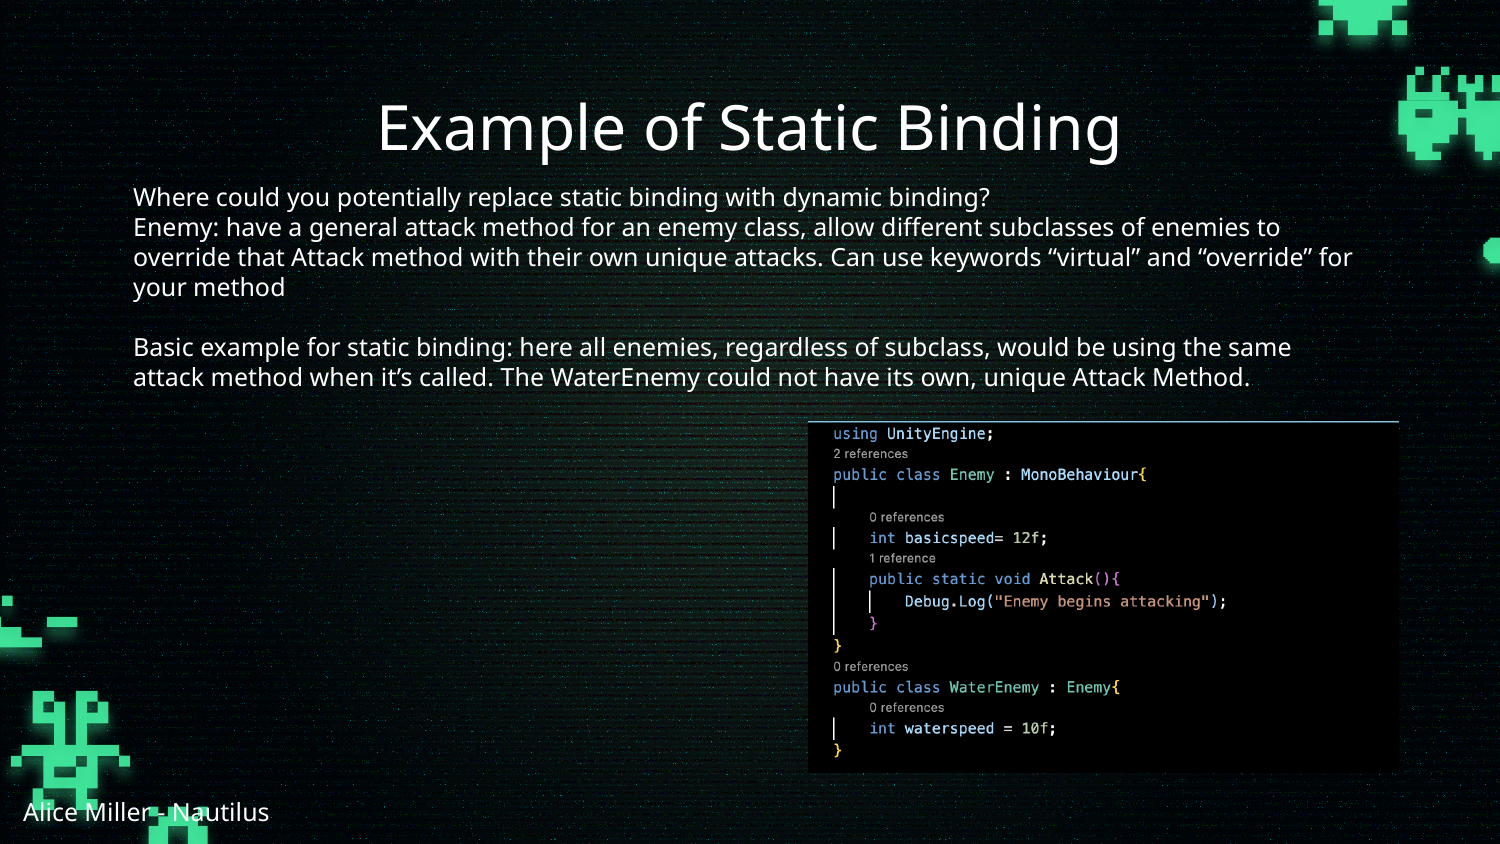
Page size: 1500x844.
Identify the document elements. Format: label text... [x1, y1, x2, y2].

picture [0, 0, 1500, 844]
list Where could you potentially replace static binding with dynamic binding? Enemy: have a general attack method for an enemy class, allow different subclasses of enemies to override that Attack method with their own unique attacks. Can use keywords “virtual” and “override” for your method Basic example for static binding: here all enemies, regardless of subclass, would be using the same attack method when it’s called. The WaterEnemy could not have its own, unique Attack Method. [118, 167, 1382, 750]
text_box Alice Miller - Nautilus [8, 781, 385, 836]
picture [170, 837, 183, 844]
title Example of Static Binding [118, 72, 1382, 167]
